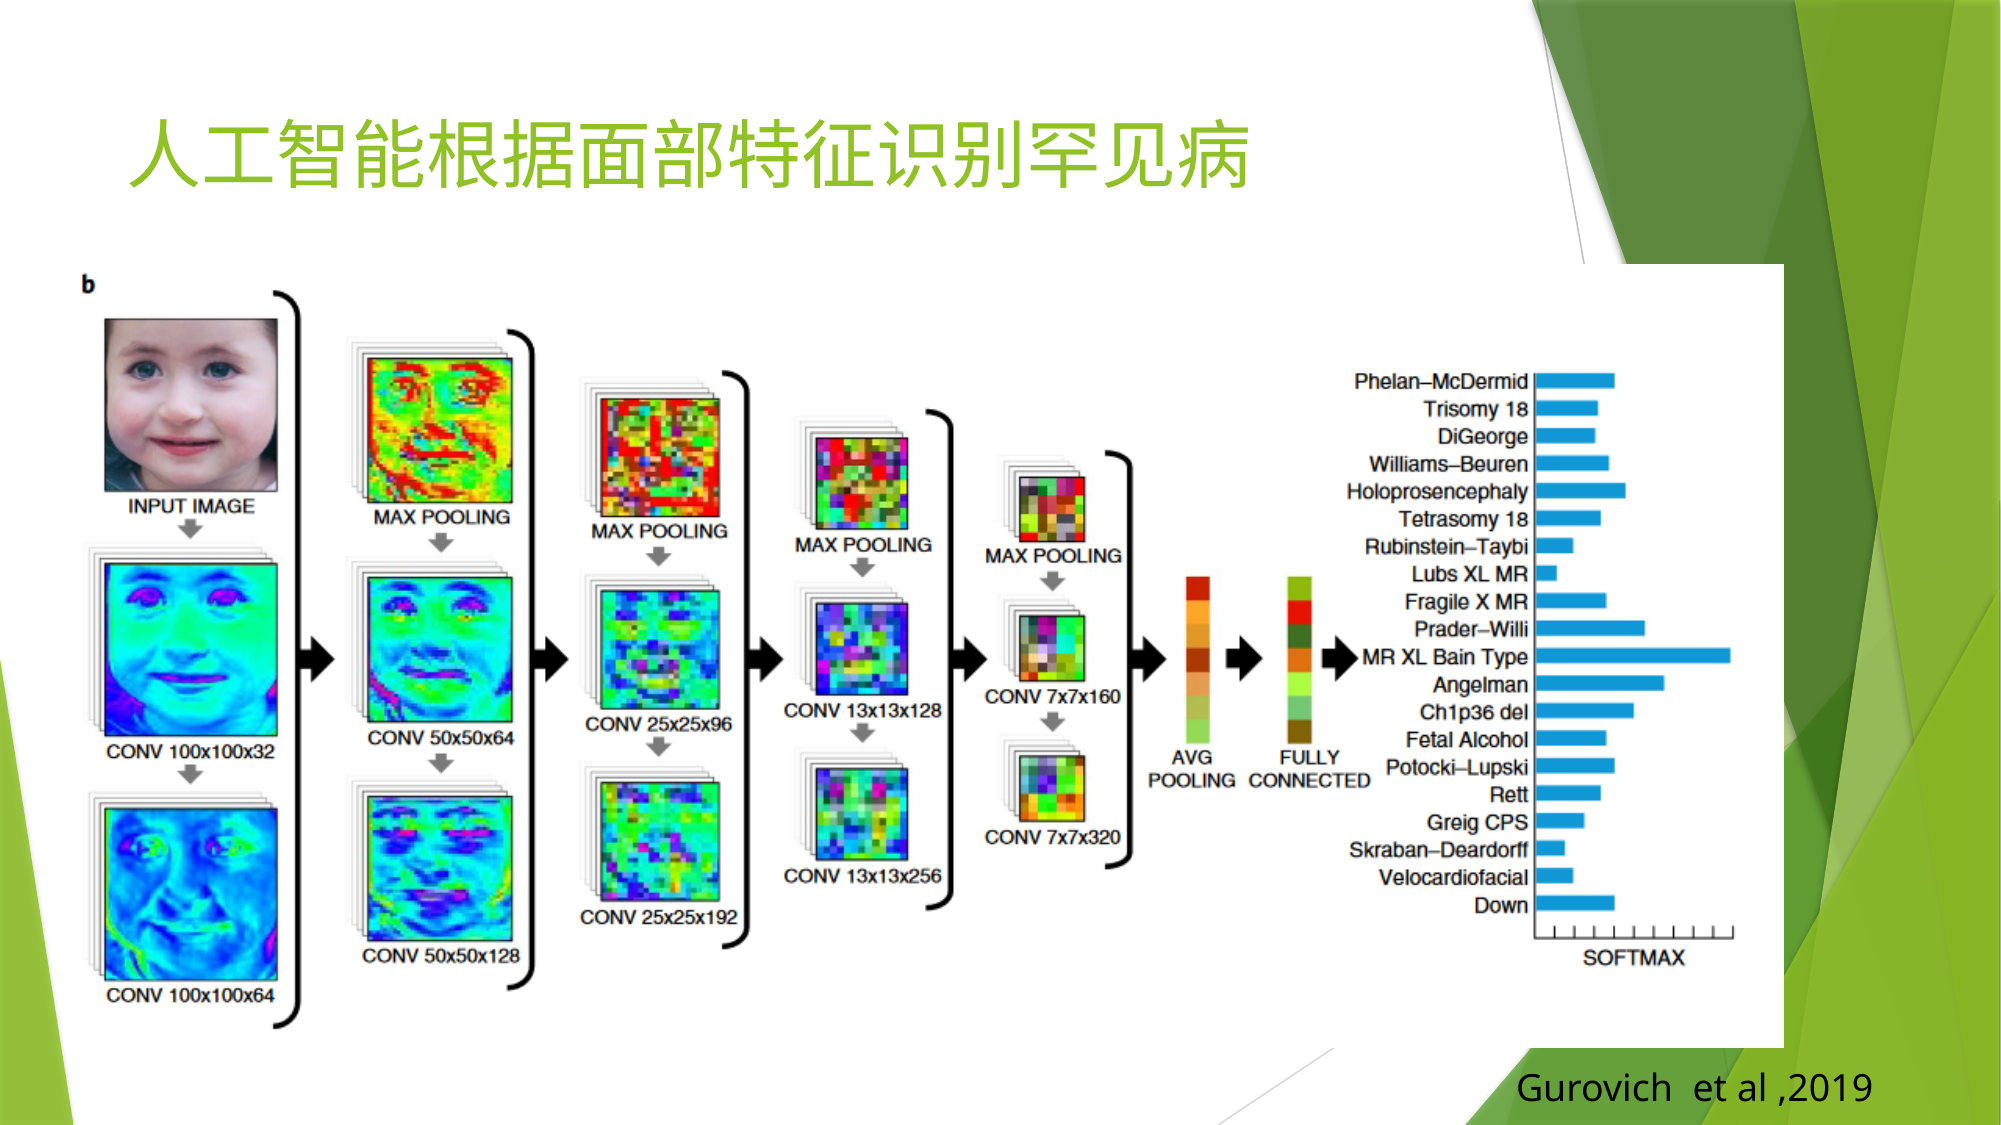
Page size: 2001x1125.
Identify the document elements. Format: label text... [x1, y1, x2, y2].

text_box Gurovich et al ,2019 [1501, 1056, 1897, 1117]
title 人工智能根据面部特征识别罕见病 [111, 99, 1522, 264]
picture [64, 264, 1785, 1049]
